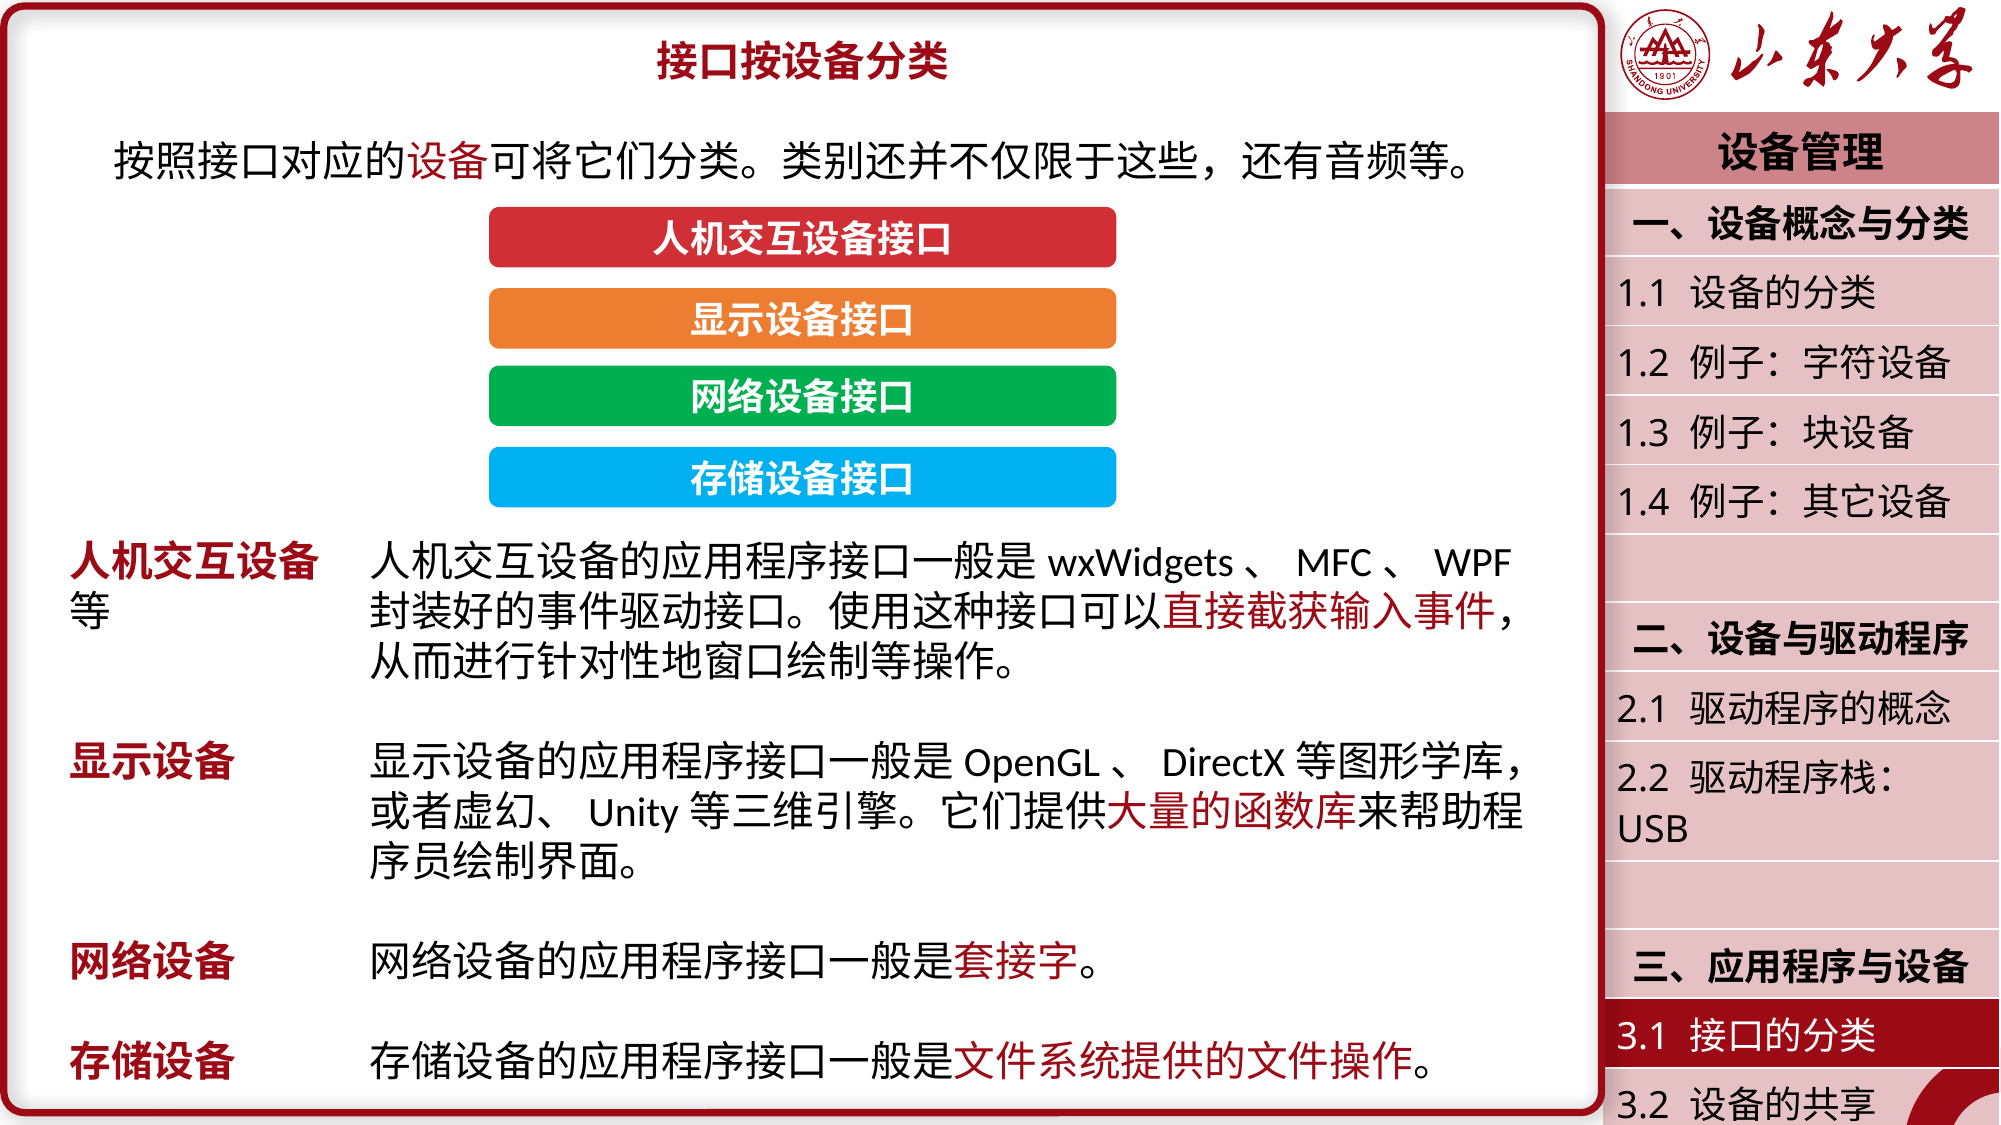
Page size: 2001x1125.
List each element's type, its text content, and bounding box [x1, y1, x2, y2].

table_cell [1617, 535, 1999, 601]
table_cell 3.2 设备的共享 [1603, 1069, 1999, 1125]
table_cell [1617, 862, 1999, 928]
table_cell 1.2 例子：字符设备 [1617, 326, 1999, 394]
table_cell 二、设备与驱动程序 [1617, 603, 1999, 670]
text_box [2, 4, 1603, 1114]
text_box 显示设备接口 [488, 287, 1118, 350]
table_cell 1.3 例子：块设备 [1617, 396, 1999, 464]
table_cell 2.2 驱动程序栈：USB [1617, 742, 1999, 860]
table_header 设备管理 [1617, 112, 1999, 184]
table_cell 三、应用程序与设备 [1617, 930, 1999, 997]
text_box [1620, 5, 1977, 100]
text_box 网络设备接口 [488, 364, 1118, 428]
table_cell 1.4 例子：其它设备 [1617, 465, 1999, 533]
text_box 存储设备接口 [488, 445, 1118, 509]
text_box 接口按设备分类 按照接口对应的设备可将它们分类。类别还并不仅限于这些，还有音频等。 人机交互设备 人机交互设备的应用程序接口一般是wxWidgets、MFC、WPF等 封装好的事件驱动接口。使用这种接口可以直接截获输入事件， 从而进行针对性地窗口绘制等操作。 显示设备 显示设备的应用程序接口一般是OpenGL、DirectX等图形学库， 或者虚幻、Unity等三维引擎。它们提供大量的函数库来帮助程 序员绘制界面。 网络设备 网络设备的应用程序接口一般是套接字。 存储设备 存储设备的应用程序接口一般是文件系统提供的文件操作。 [54, 27, 1551, 1093]
table_cell 3.1 接口的分类 [1617, 999, 1999, 1067]
table_cell 1.1 设备的分类 [1617, 257, 1999, 325]
table_cell 一、设备概念与分类 [1617, 189, 1999, 255]
text_box 人机交互设备接口 [488, 205, 1118, 269]
table_cell 2.1 驱动程序的概念 [1617, 672, 1999, 740]
